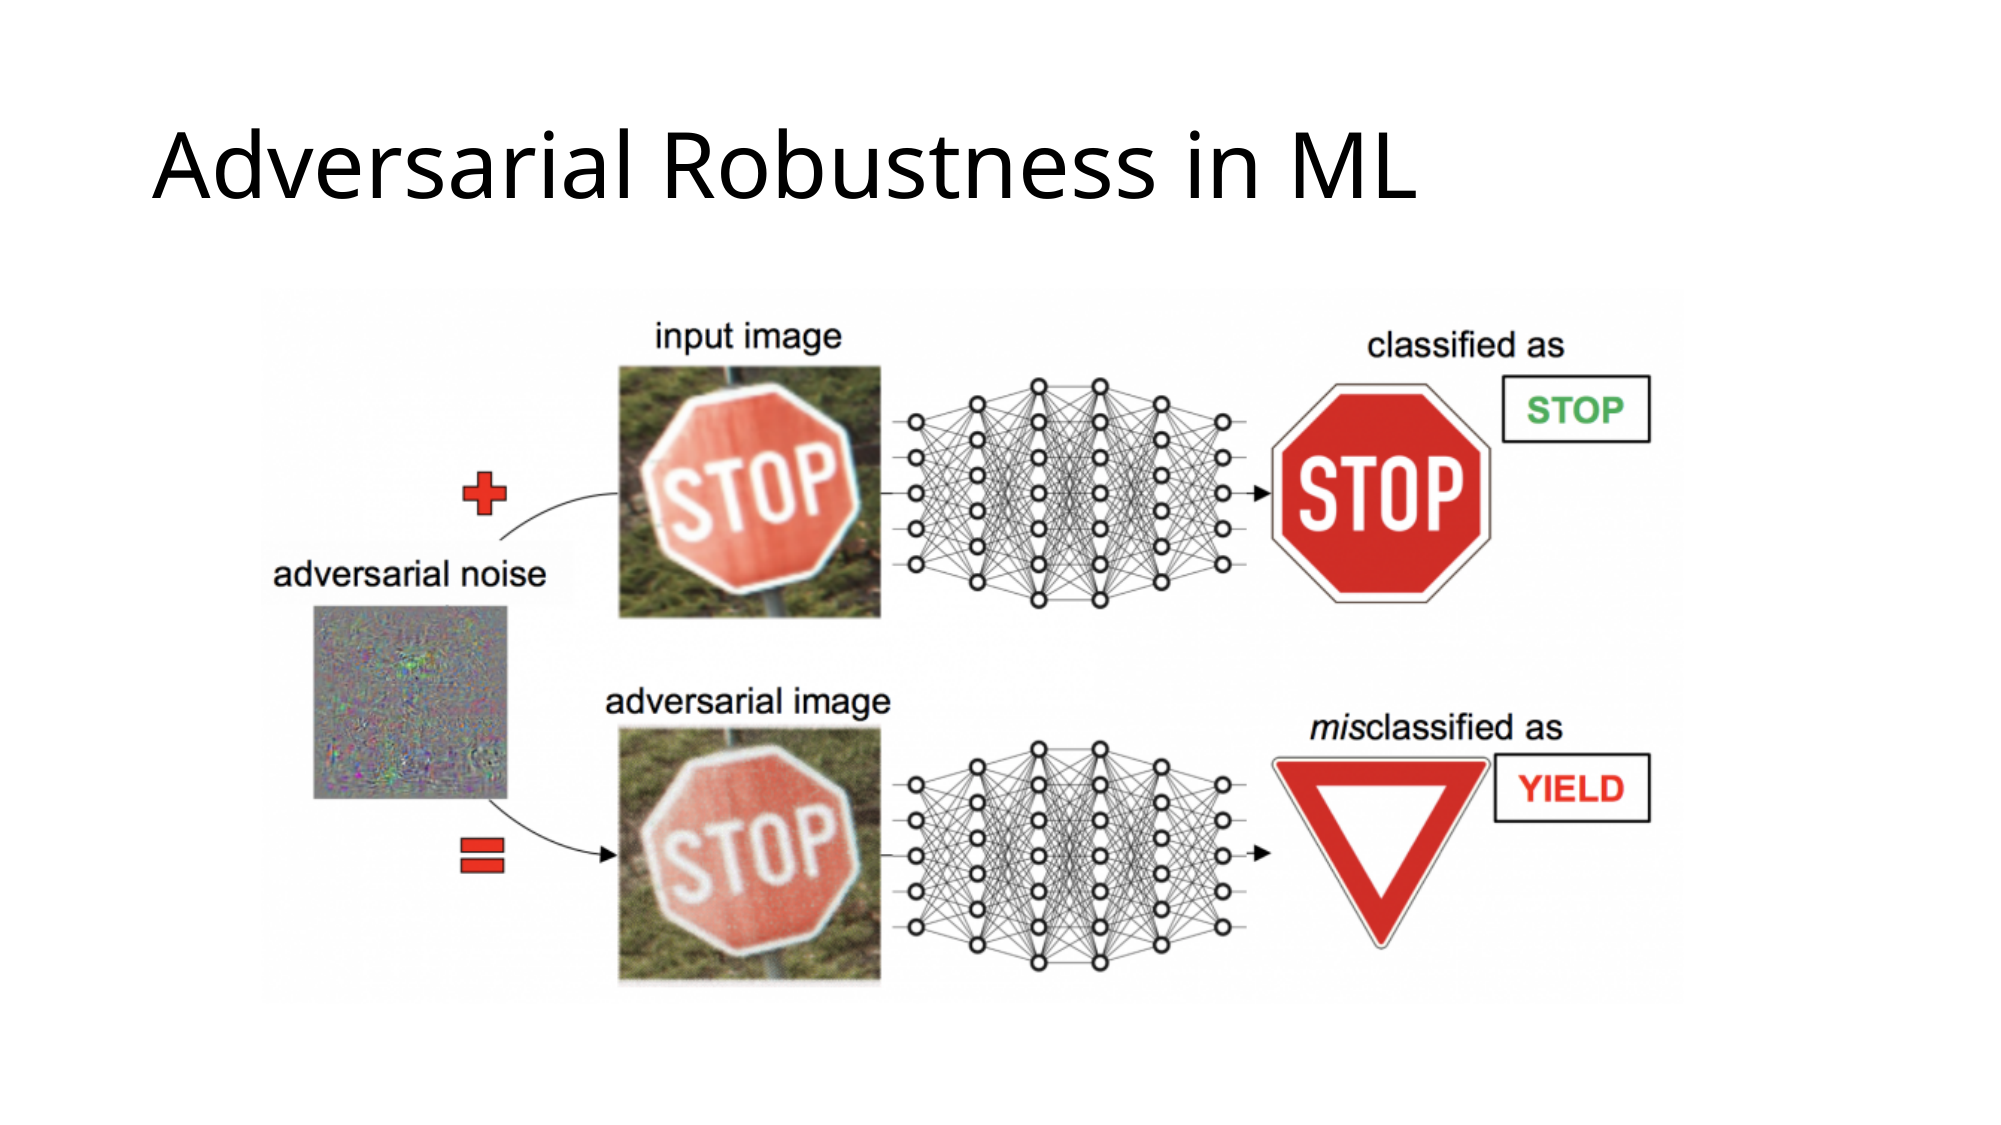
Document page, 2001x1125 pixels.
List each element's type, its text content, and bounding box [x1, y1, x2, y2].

title Adversarial Robustness in ML [137, 59, 1863, 278]
picture [261, 288, 1684, 1004]
